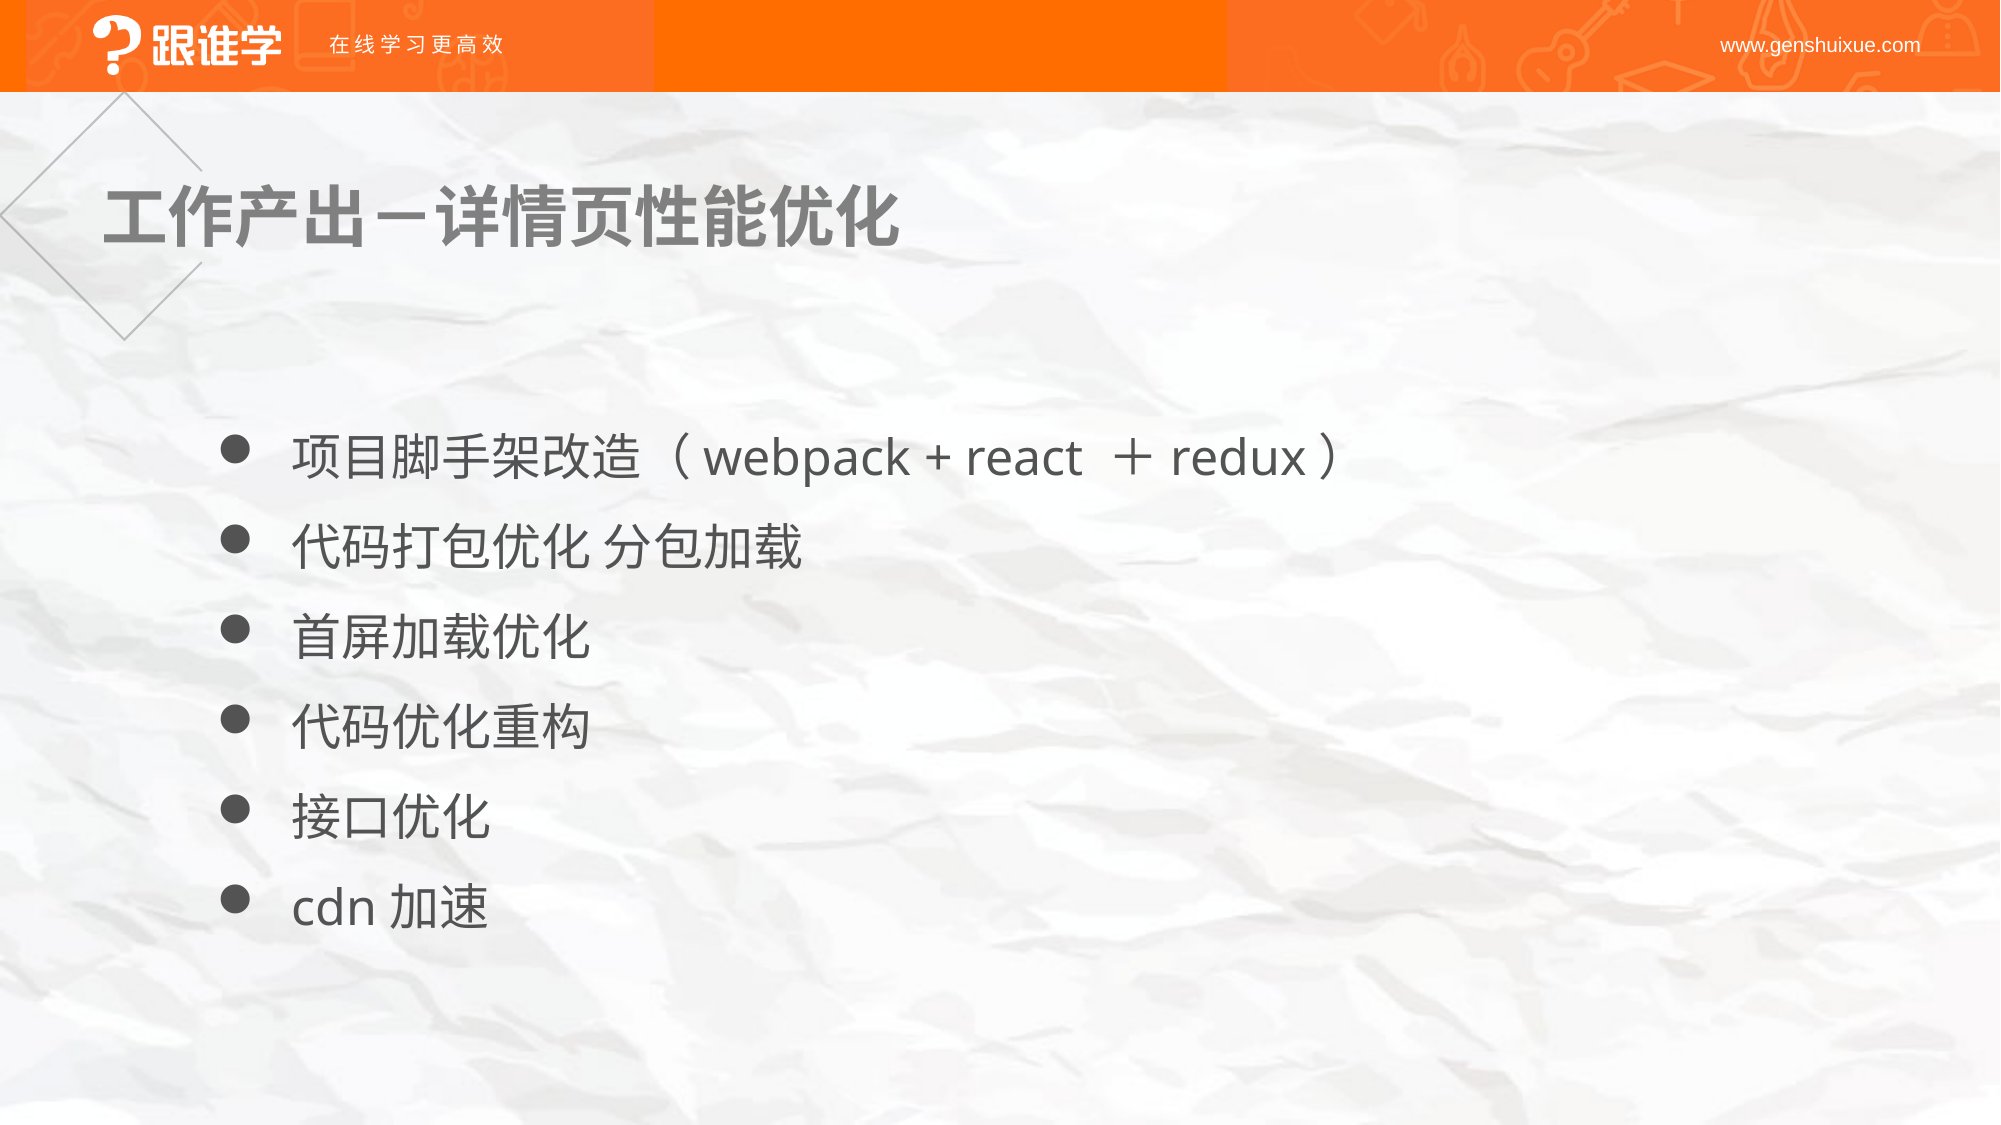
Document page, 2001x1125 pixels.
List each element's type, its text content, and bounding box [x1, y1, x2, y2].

text_box 工作产出－详情页性能优化 [201, 167, 950, 263]
text_box 项目脚手架改造（webpack + react ＋redux） 代码打包优化 分包加载 首屏加载优化 代码优化重构 接口优化 cdn加速 [201, 387, 1793, 943]
picture [0, 0, 2000, 1125]
text_box [0, 92, 203, 342]
